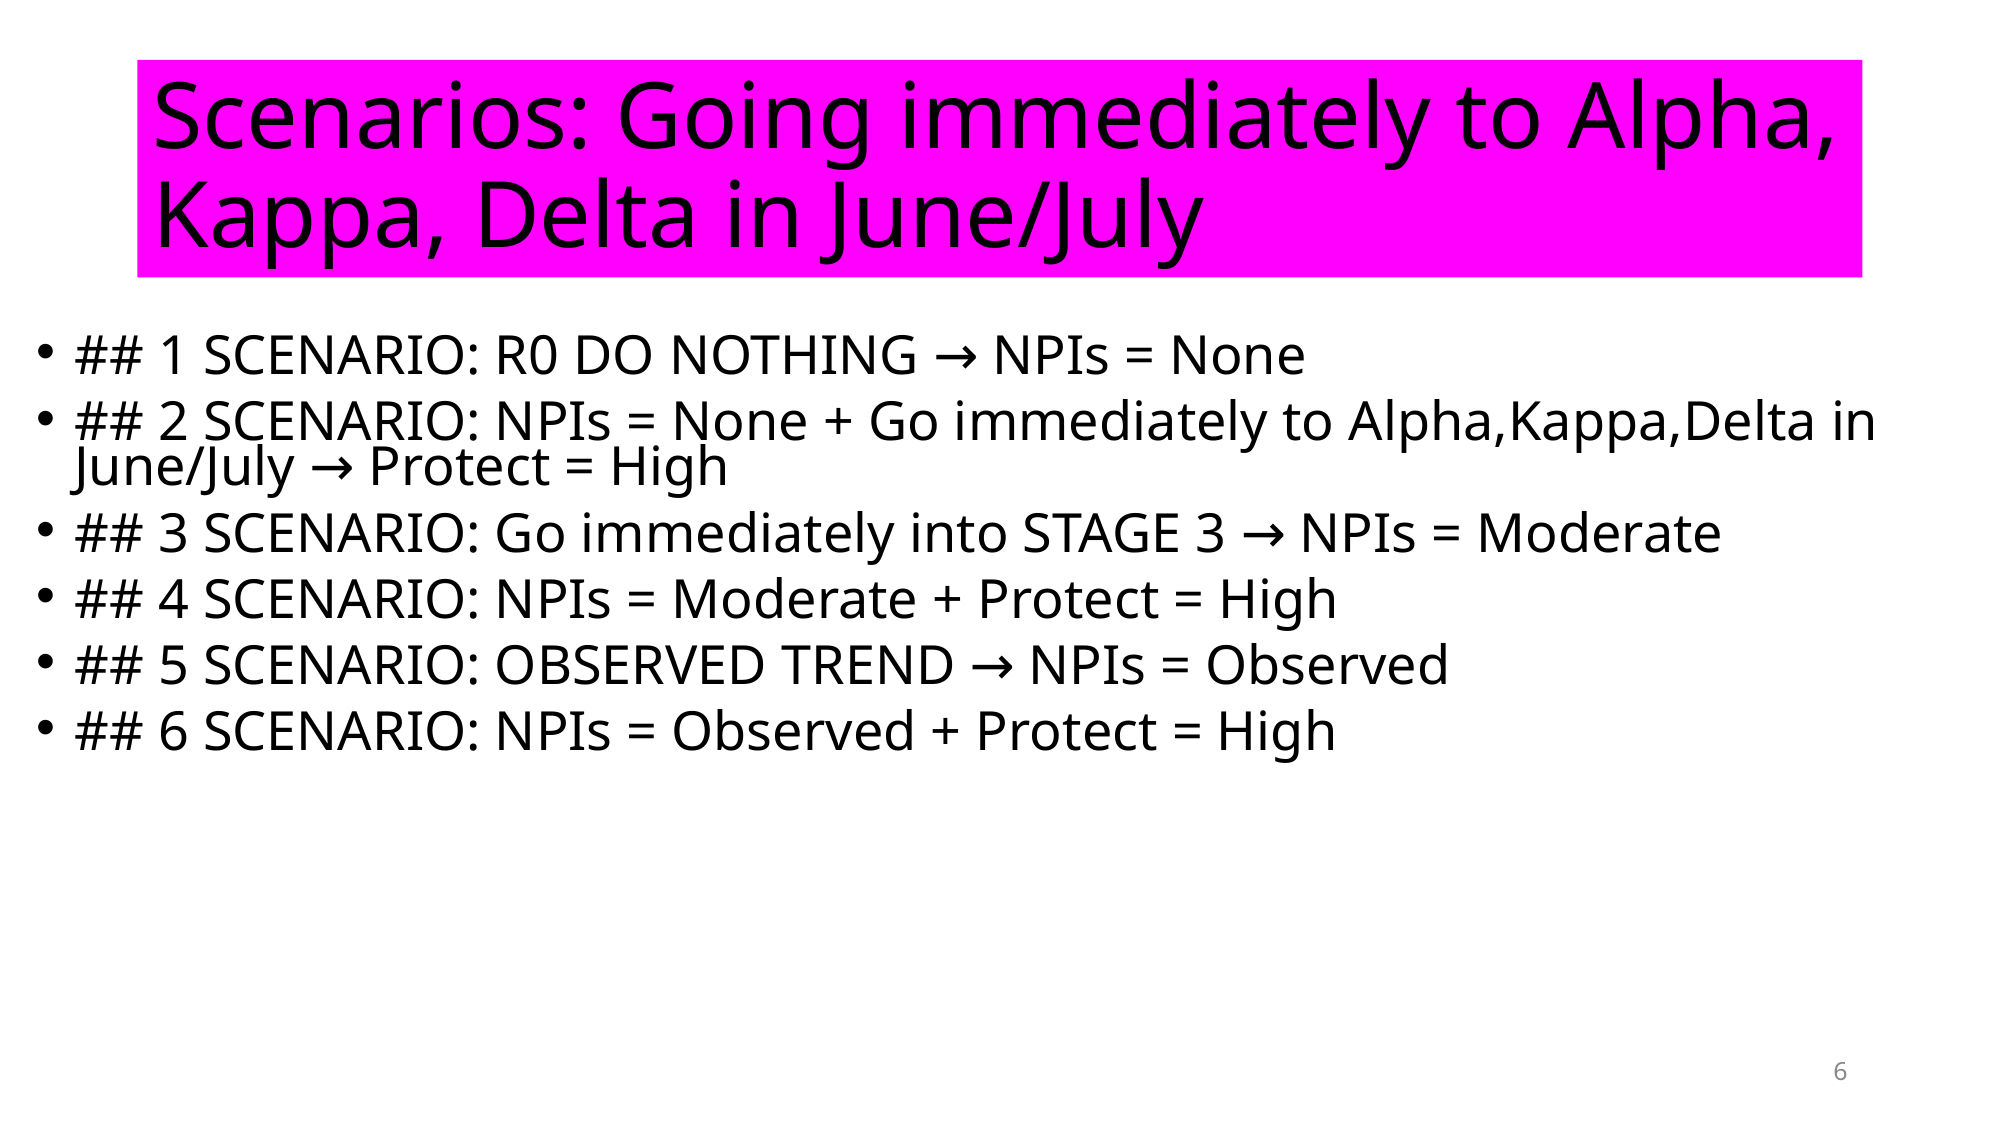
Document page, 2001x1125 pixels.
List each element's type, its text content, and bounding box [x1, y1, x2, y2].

title Scenarios: Going immediately to Alpha, Kappa, Delta in June/July [137, 59, 1863, 278]
slide_number ‹#› [1412, 1042, 1863, 1103]
list ## 1 SCENARIO: R0 DO NOTHING → NPIs = None ## 2 SCENARIO: NPIs = None + Go immediately to Alpha,Kappa,Delta in June/July → Protect = High ## 3 SCENARIO: Go immediately into STAGE 3 → NPIs = Moderate ## 4 SCENARIO: NPIs = Moderate + Protect = High ## 5 SCENARIO: OBSERVED TREND → NPIs = Observed ## 6 SCENARIO: NPIs = Observed + Protect = High [21, 330, 1933, 1102]
